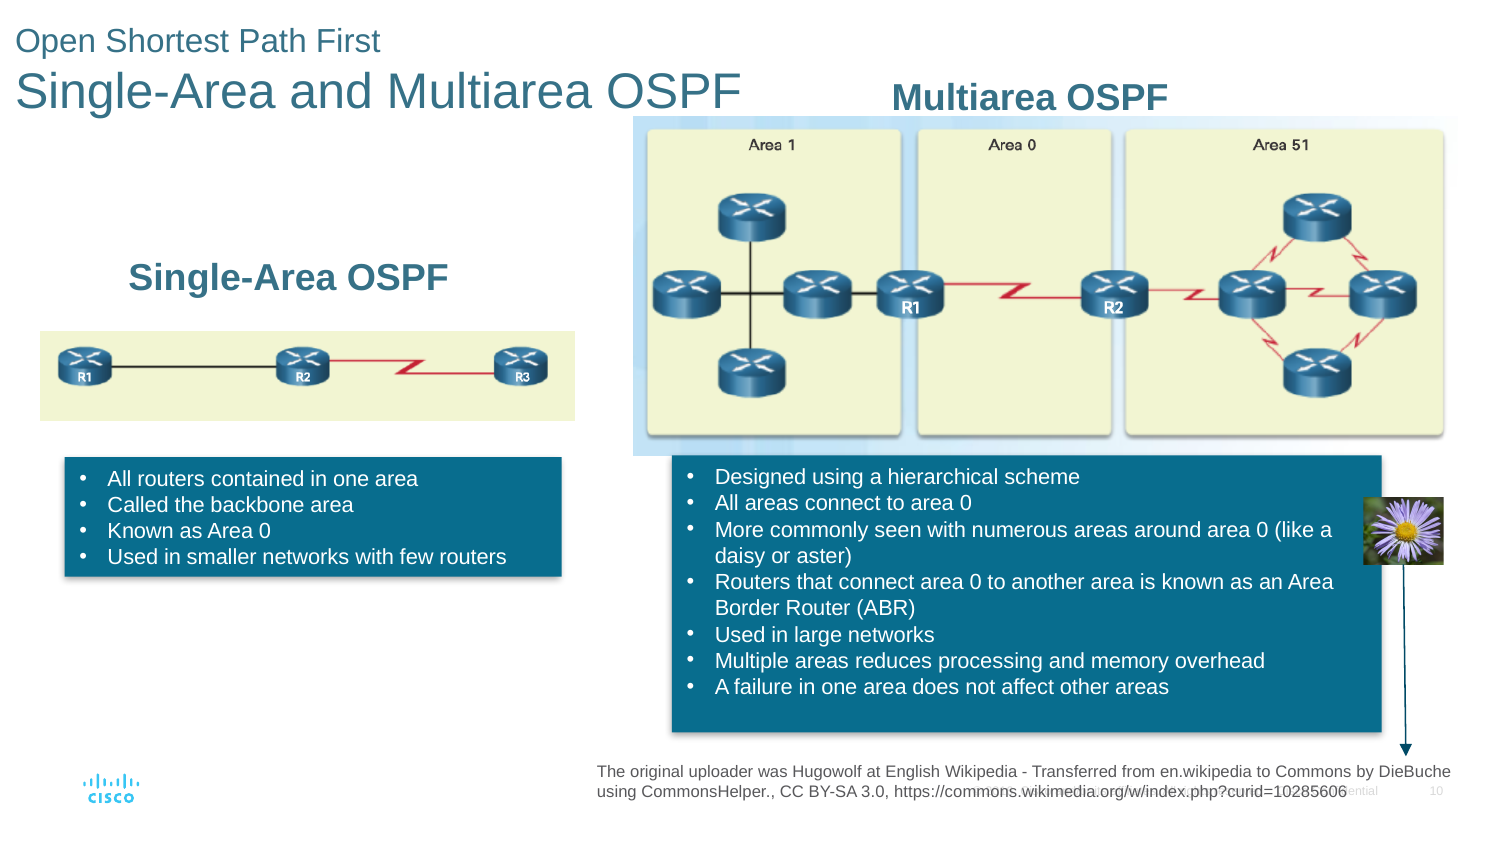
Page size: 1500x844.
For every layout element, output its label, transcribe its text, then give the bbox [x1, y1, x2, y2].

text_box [1403, 564, 1407, 757]
text_box Designed using a hierarchical scheme All areas connect to area 0 More commonly seen with numerous areas around area 0 (like a daisy or aster) Routers that connect area 0 to another area is known as an Area Border Router (ABR) Used in large networks Multiple areas reduces processing and memory overhead A failure in one area does not affect other areas [671, 464, 1382, 733]
title Open Shortest Path First Single-Area and Multiarea OSPF [0, 6, 1500, 131]
text_box Single-Area OSPF [113, 245, 465, 305]
text_box All routers contained in one area Called the backbone area Known as Area 0 Used in smaller networks with few routers [64, 457, 562, 577]
text_box Multiarea OSPF [876, 65, 1184, 115]
picture [633, 116, 1458, 456]
text_box The original uploader was Hugowolf at English Wikipedia - Transferred from en.wikipedia to Commons by DieBuche using CommonsHelper., CC BY-SA 3.0, https://commons.wikimedia.org/w/index.php?curid=10285606 [582, 753, 1490, 809]
picture [1364, 496, 1444, 565]
picture [40, 331, 575, 421]
